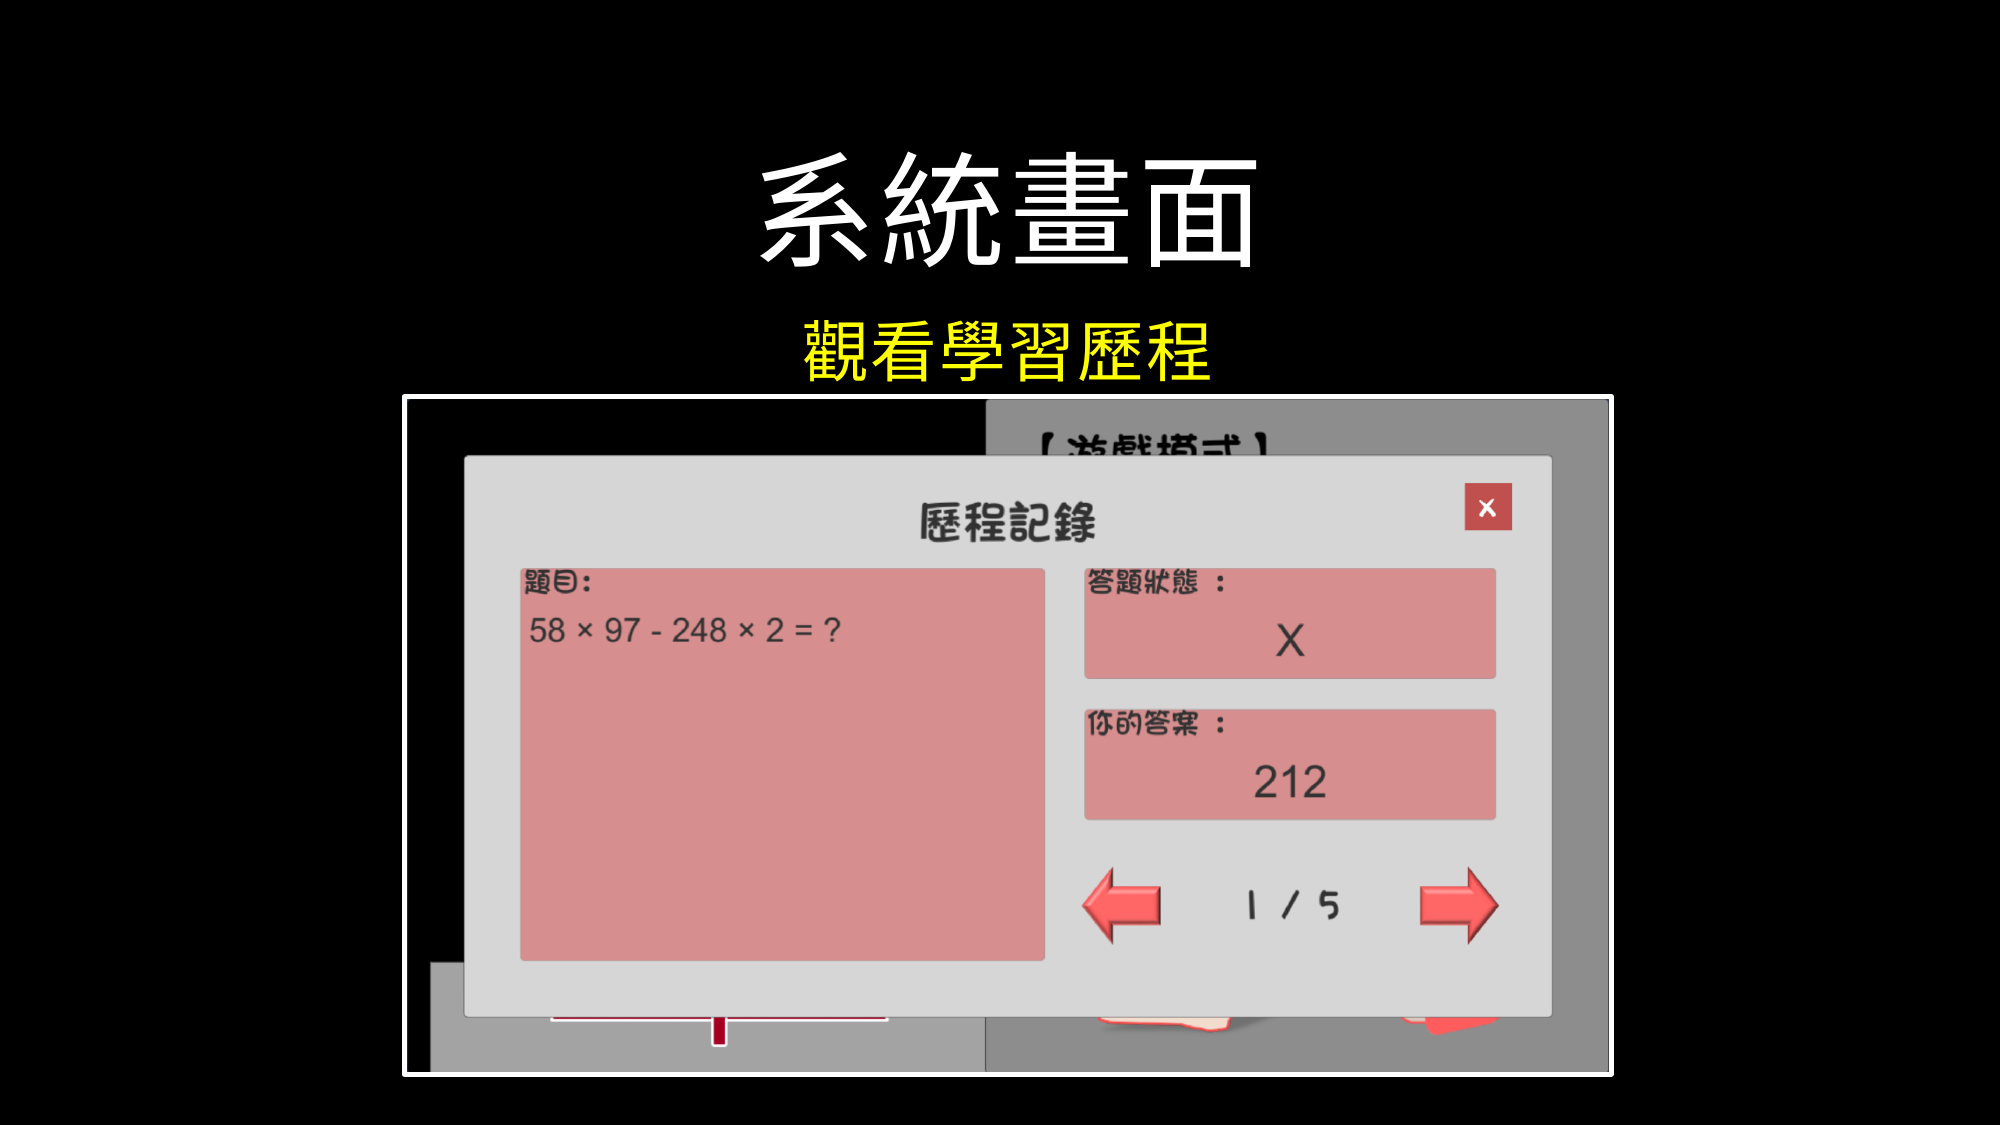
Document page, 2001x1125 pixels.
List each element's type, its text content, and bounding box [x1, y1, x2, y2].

picture [406, 398, 1609, 1072]
text_box 系統畫面 [736, 125, 1279, 290]
text_box 觀看學習歷程 [787, 302, 1228, 394]
